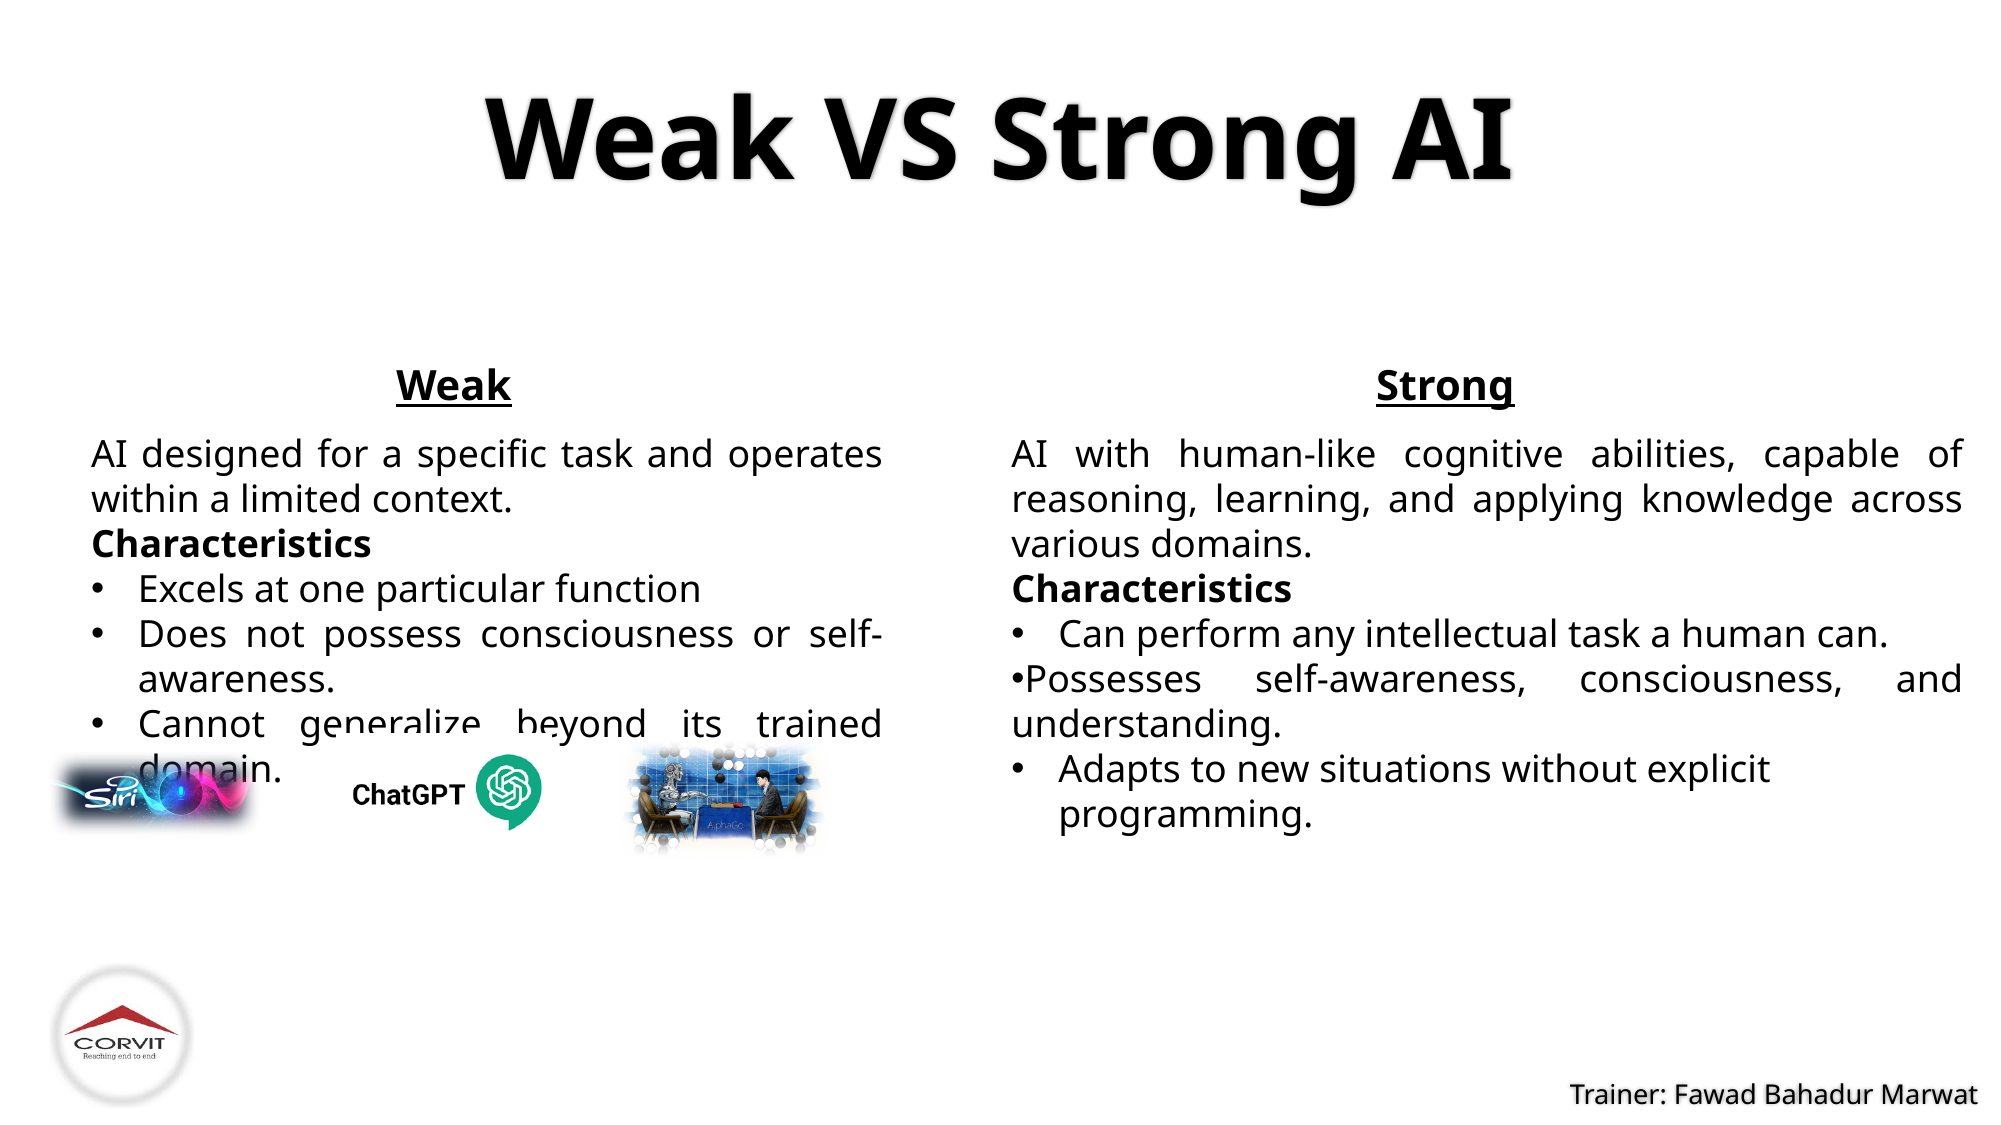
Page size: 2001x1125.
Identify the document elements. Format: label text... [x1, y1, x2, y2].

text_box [996, 351, 1979, 848]
picture [48, 962, 195, 1109]
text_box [48, 351, 899, 859]
title Weak VS Strong AI [225, 16, 1775, 212]
subtitle Trainer: Fawad Bahadur Marwat [1527, 1067, 2000, 1125]
